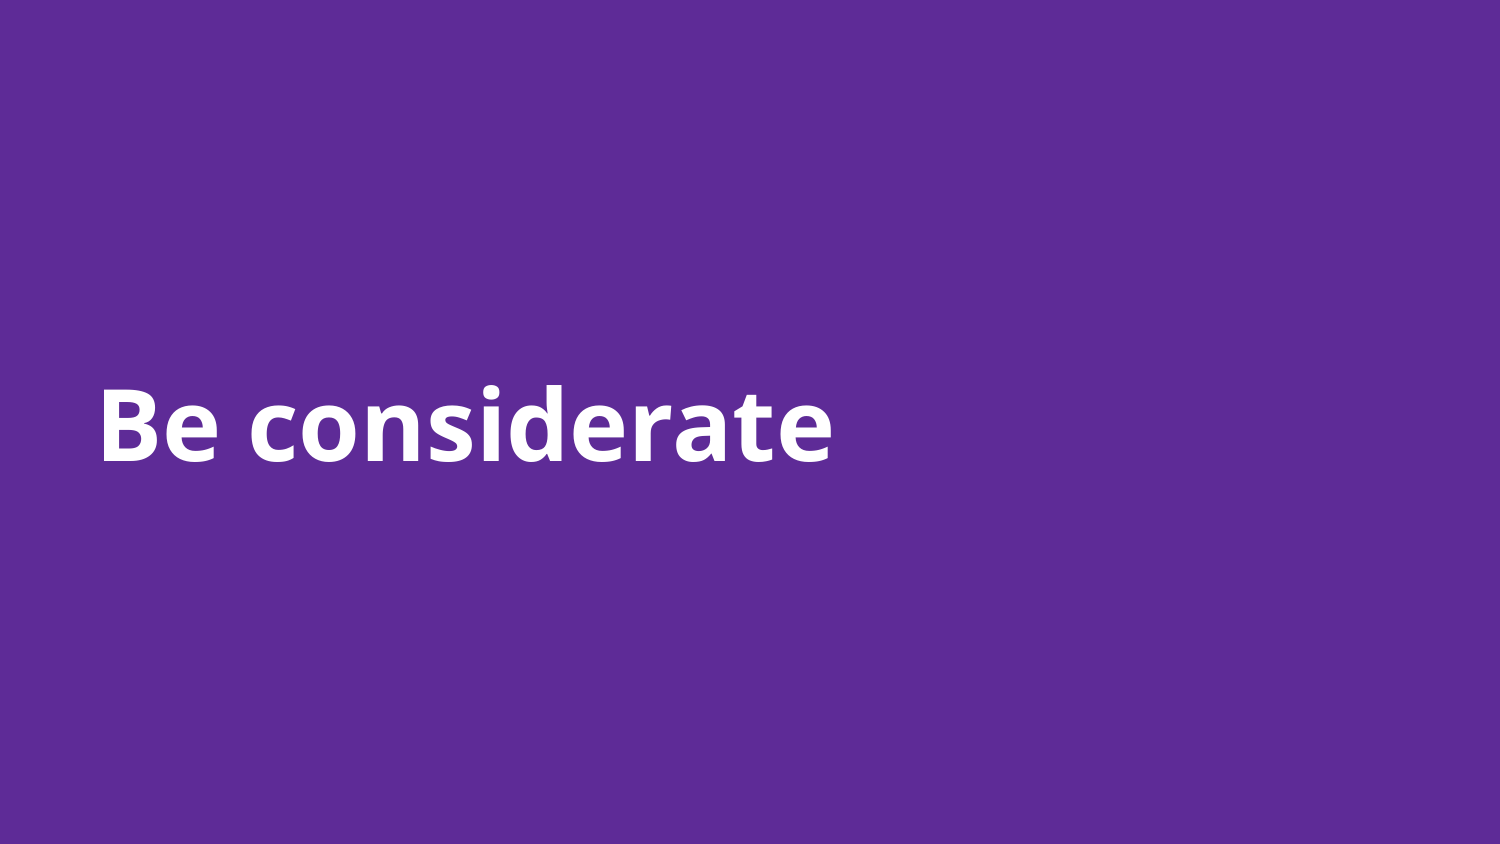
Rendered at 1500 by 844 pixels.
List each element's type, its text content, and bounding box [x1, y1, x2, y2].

title Be considerate [80, 86, 1000, 758]
